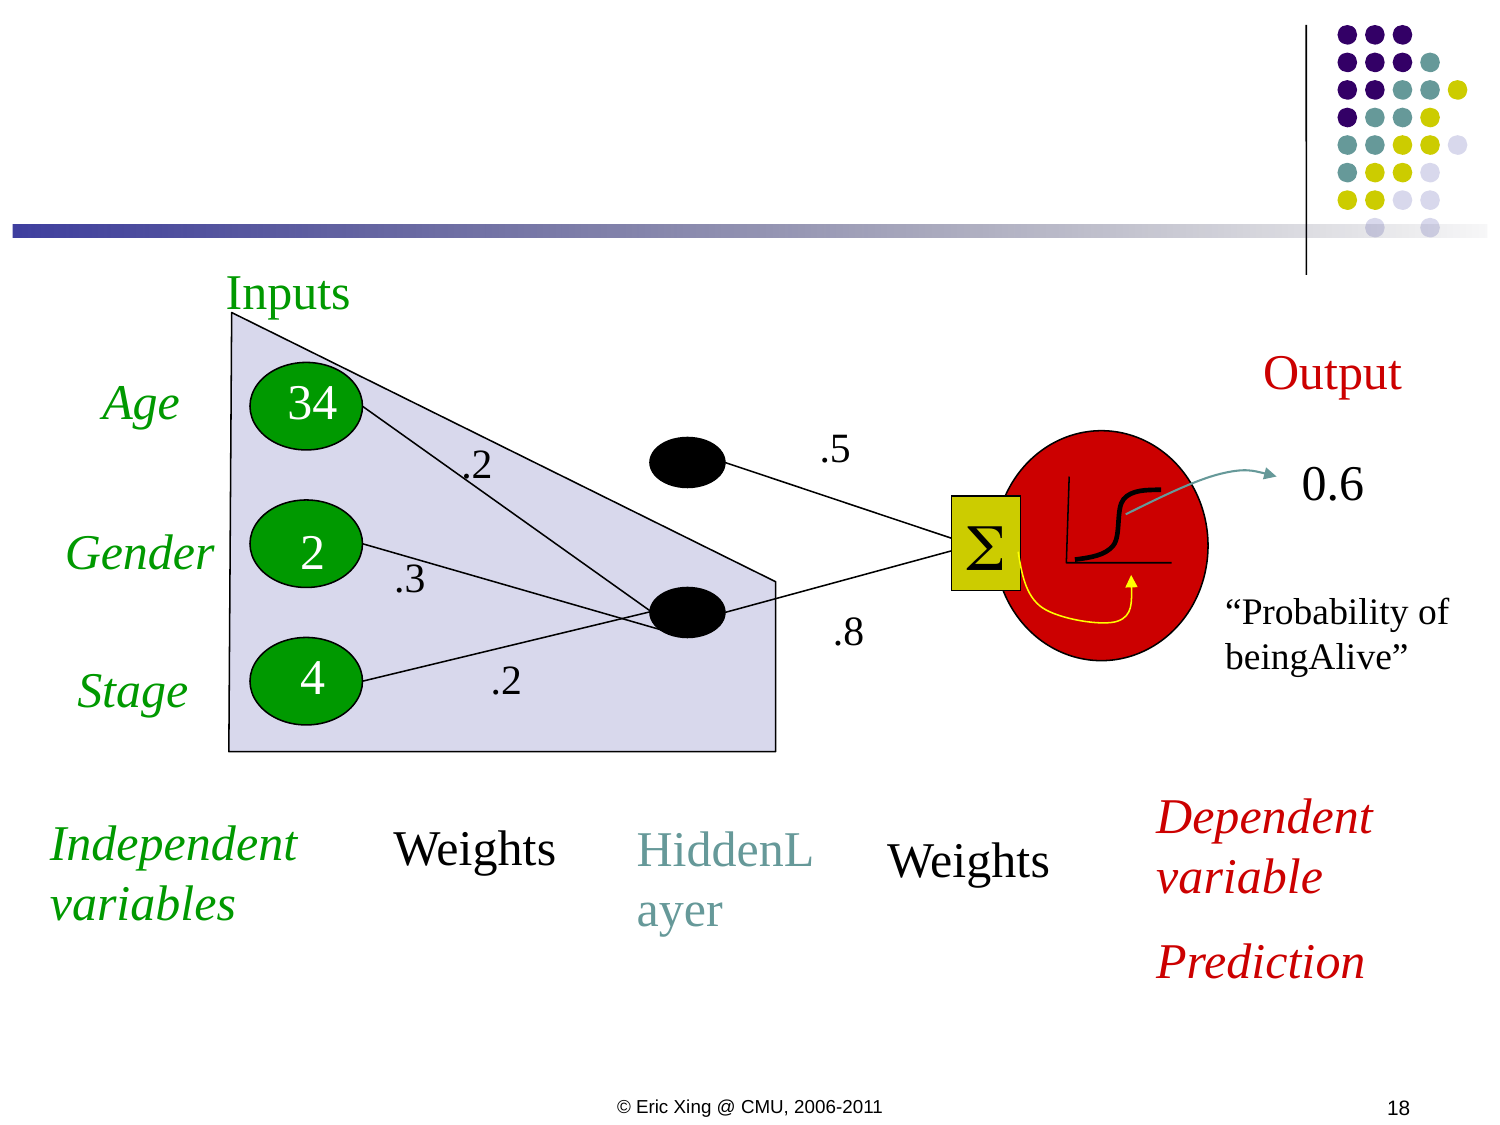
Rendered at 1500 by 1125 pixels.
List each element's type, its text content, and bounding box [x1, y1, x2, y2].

text_box HiddenLayer [621, 809, 836, 944]
text_box Inputs [210, 252, 399, 327]
text_box Independent variables [35, 802, 348, 938]
text_box [267, 499, 345, 512]
slide_number 18 [1074, 1087, 1426, 1125]
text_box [950, 430, 1277, 661]
text_box Output [1248, 331, 1499, 407]
text_box 2 [249, 512, 357, 588]
text_box Gender [50, 512, 238, 588]
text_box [362, 405, 651, 605]
text_box [654, 437, 725, 488]
text_box “Probability of beingAlive” [1210, 579, 1476, 685]
text_box .5 [804, 413, 866, 460]
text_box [362, 605, 674, 682]
text_box [229, 327, 357, 649]
text_box Stage [62, 649, 250, 725]
text_box [267, 438, 345, 450]
text_box [228, 620, 776, 752]
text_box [724, 462, 945, 540]
text_box 34 [249, 362, 375, 438]
text_box 0.6 [1286, 443, 1450, 519]
text_box [654, 521, 720, 598]
text_box .8 [818, 621, 880, 662]
text_box Age [87, 362, 213, 438]
text_box Weights [378, 808, 593, 884]
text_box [724, 549, 945, 613]
text_box Dependent variable Prediction [1141, 776, 1404, 997]
text_box .2 [475, 691, 538, 711]
text_box 4 [249, 637, 375, 713]
text_box [375, 383, 417, 404]
text_box [267, 713, 345, 725]
text_box Weights [872, 819, 1087, 895]
text_box [655, 587, 724, 638]
footer © Eric Xing @ CMU, 2006-2011 [512, 1087, 988, 1125]
